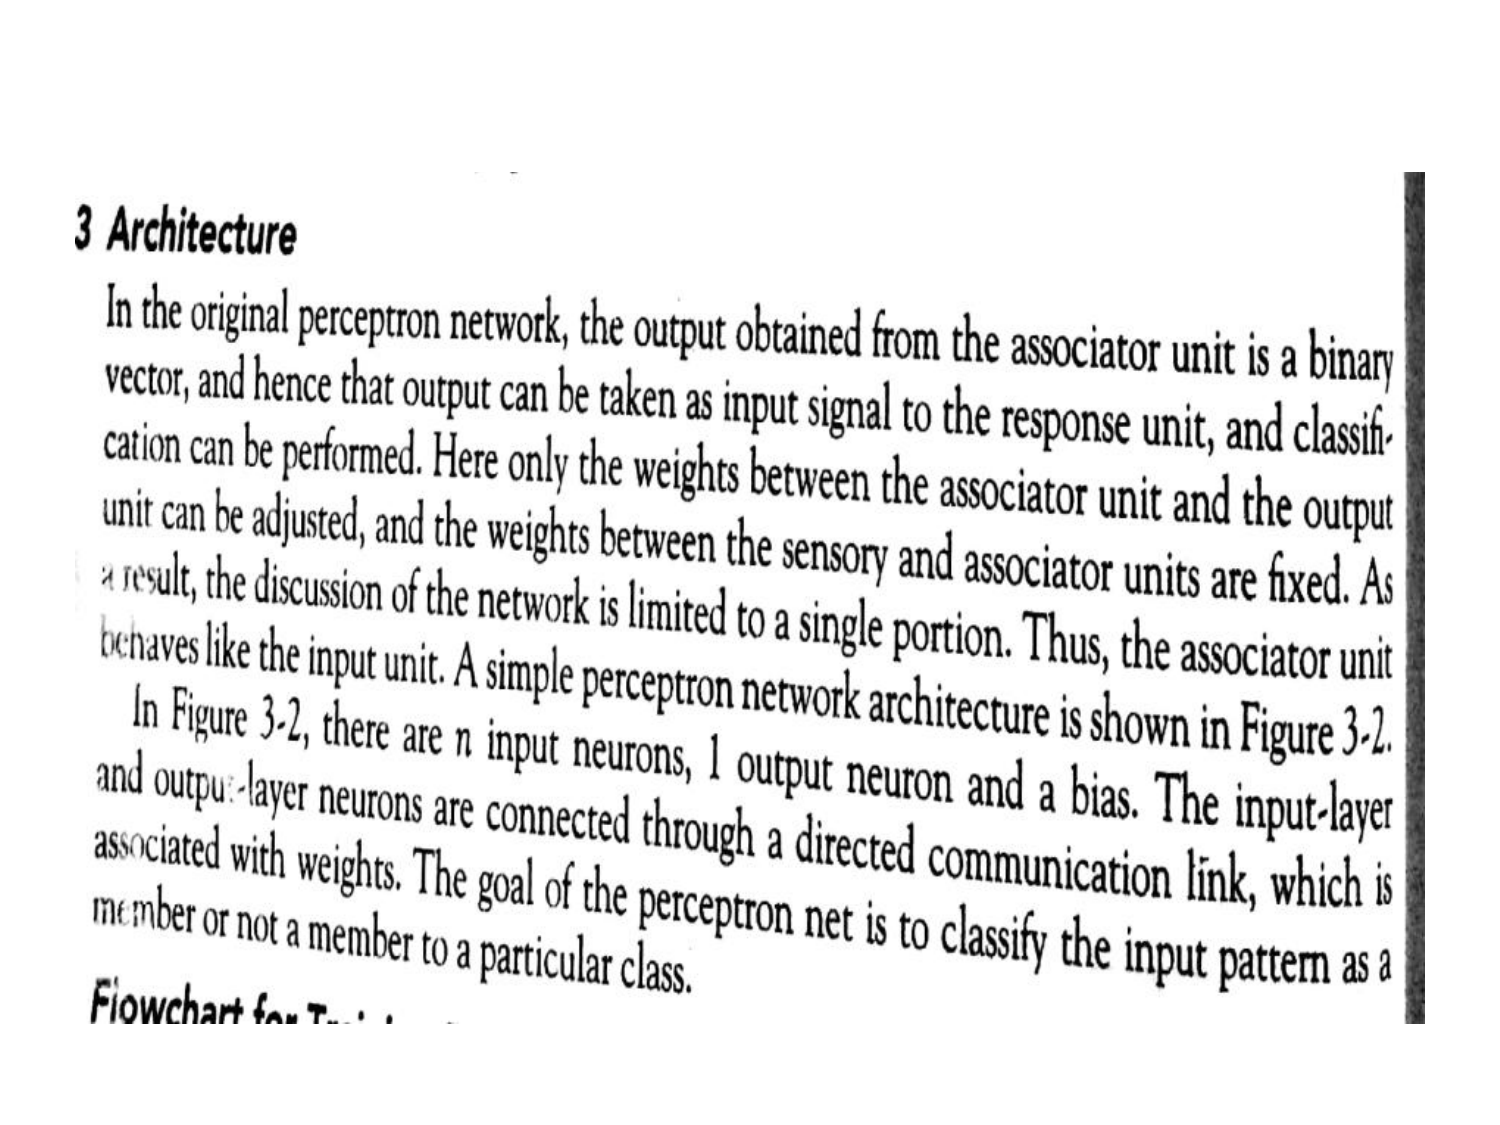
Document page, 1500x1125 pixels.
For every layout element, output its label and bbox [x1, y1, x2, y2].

list [74, 172, 1426, 1024]
